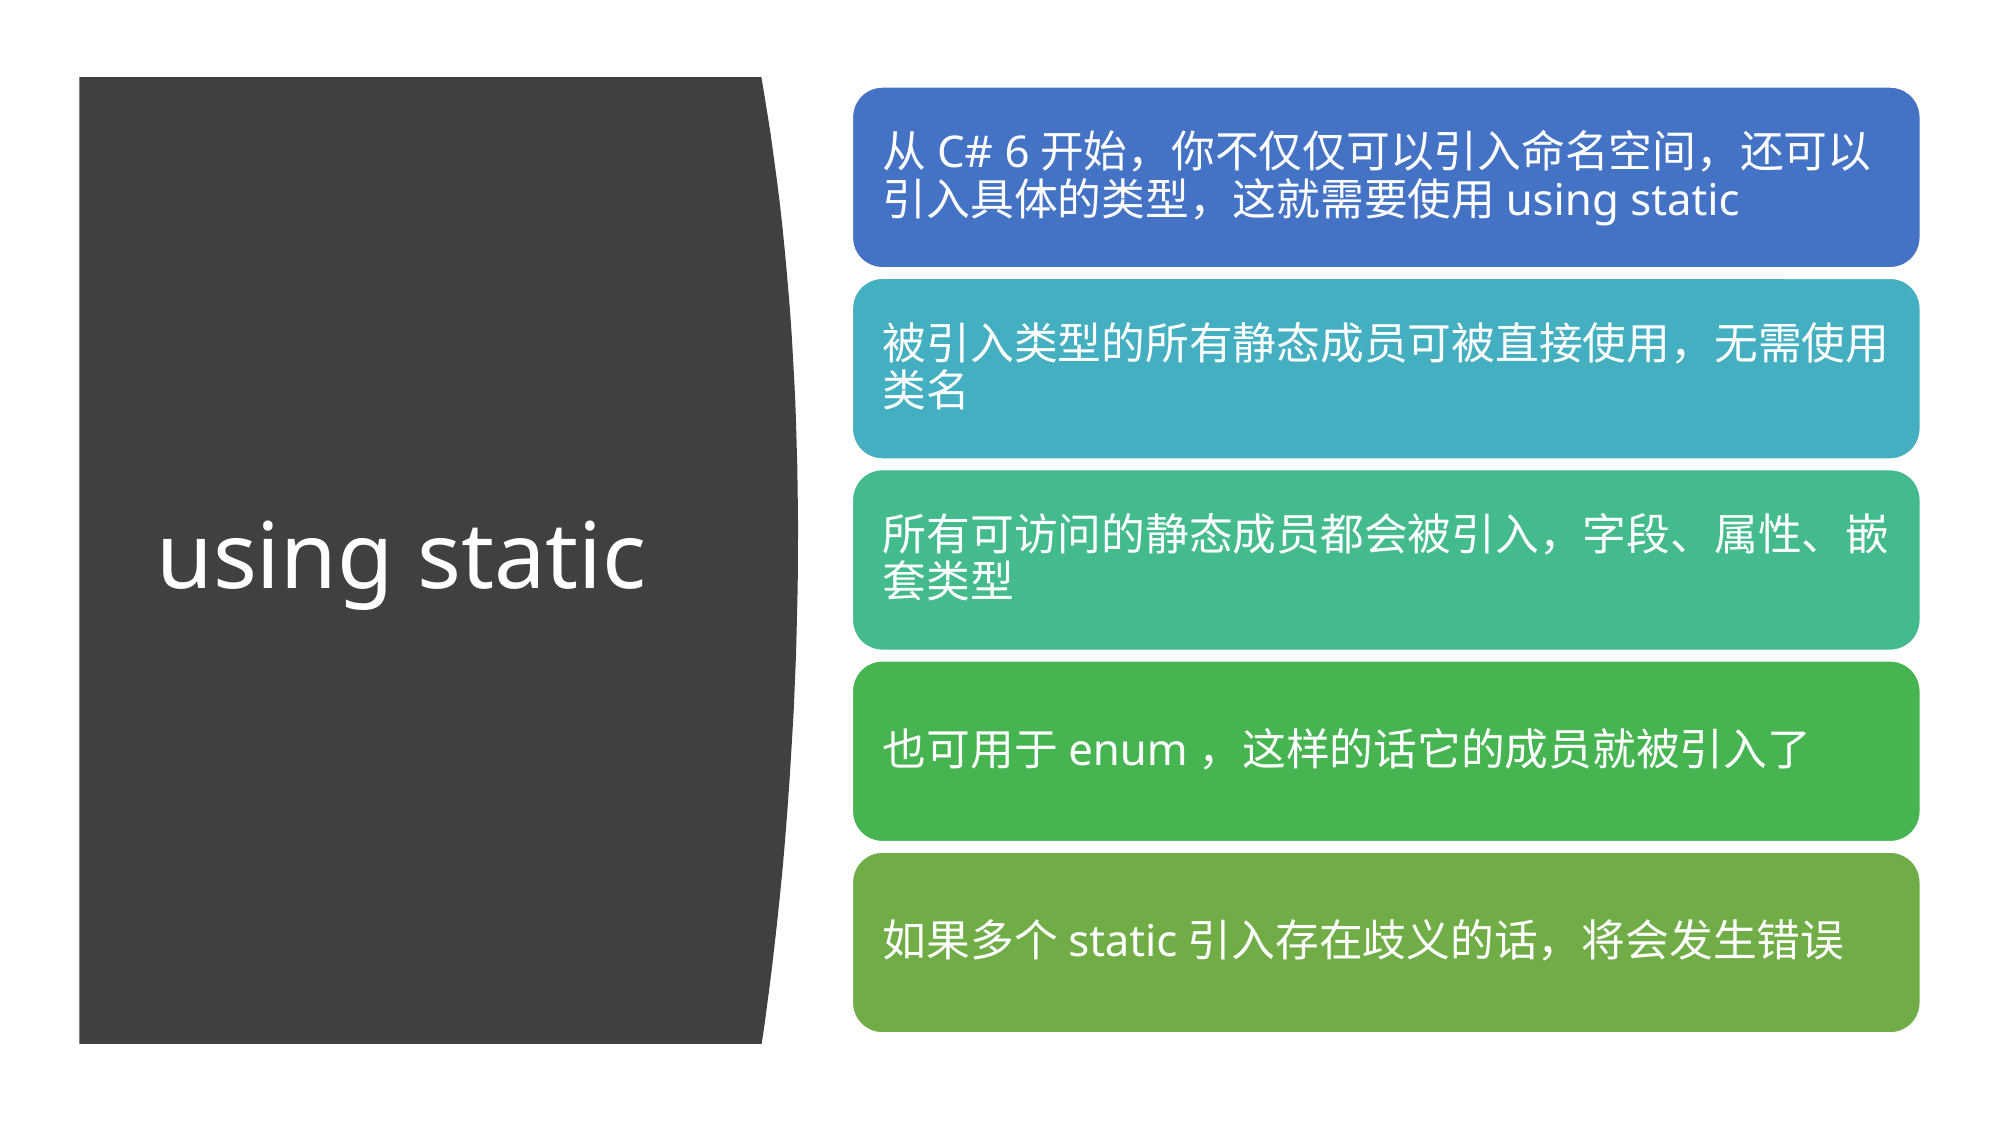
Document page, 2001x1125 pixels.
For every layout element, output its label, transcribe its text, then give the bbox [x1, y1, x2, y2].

title using static [141, 166, 702, 953]
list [852, 77, 1921, 1043]
text_box [78, 76, 800, 1045]
